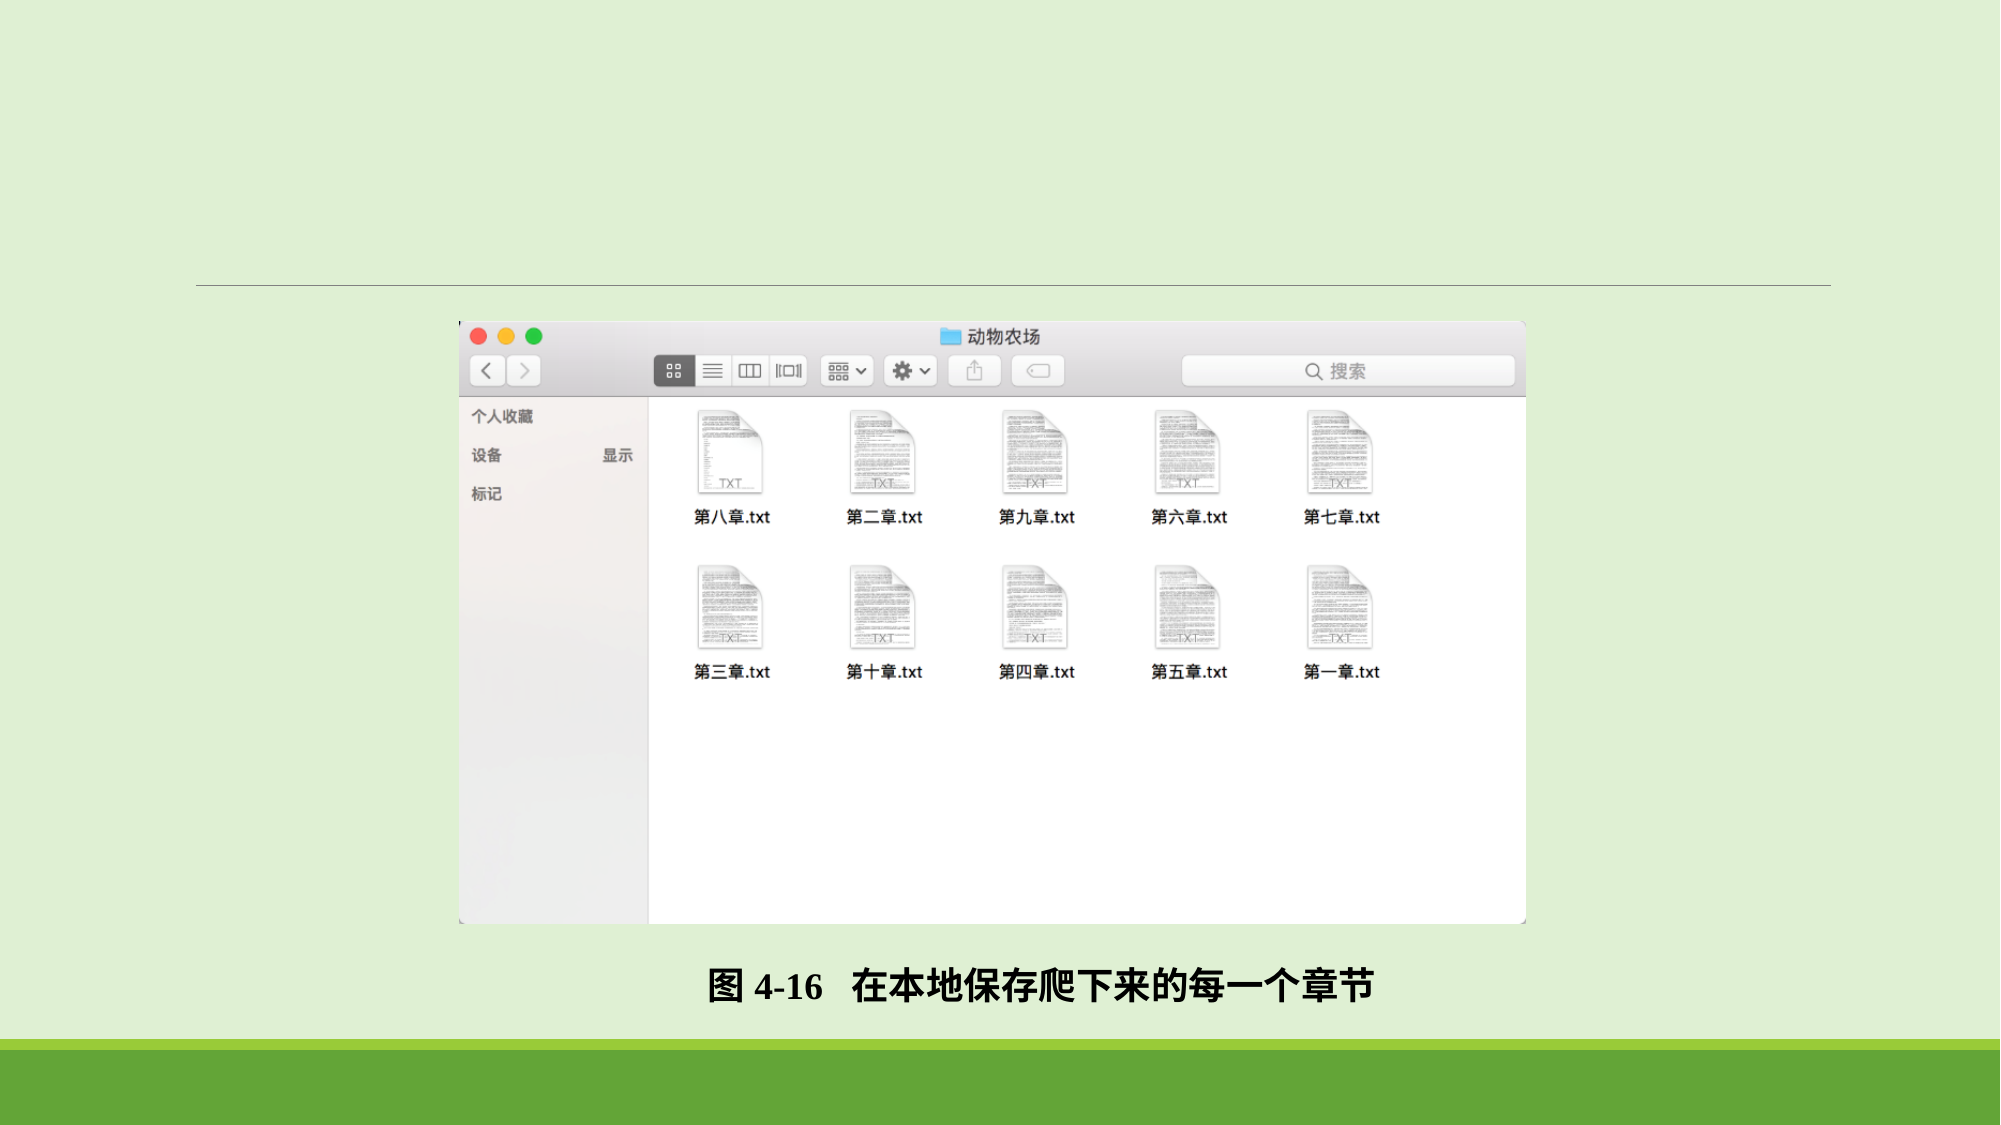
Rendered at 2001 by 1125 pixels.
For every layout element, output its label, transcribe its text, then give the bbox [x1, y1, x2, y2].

picture [459, 320, 1526, 925]
text_box 图4-16 在本地保存爬下来的每一个章节 [693, 954, 1391, 1015]
